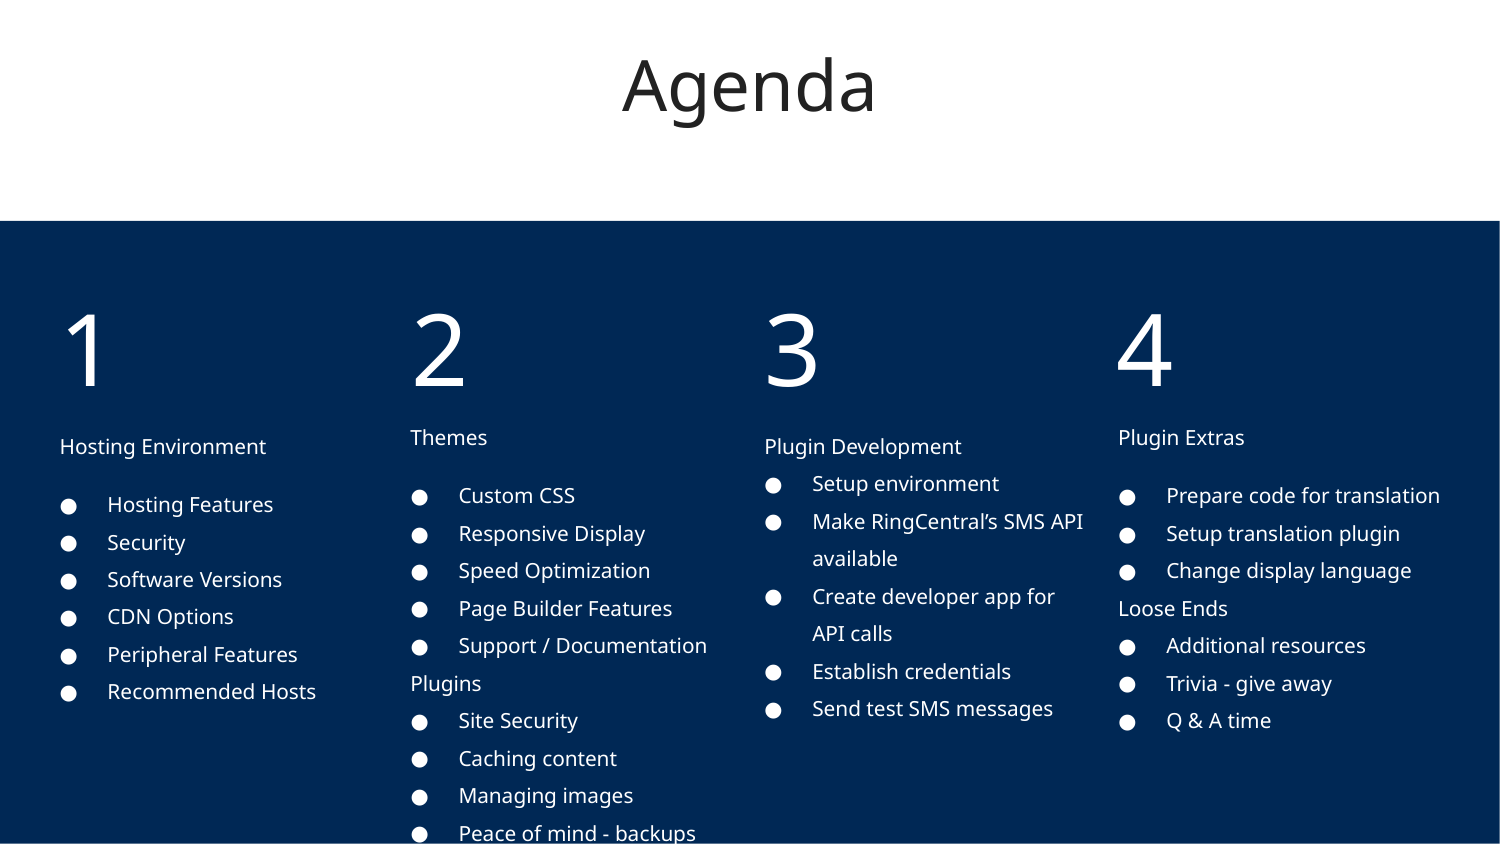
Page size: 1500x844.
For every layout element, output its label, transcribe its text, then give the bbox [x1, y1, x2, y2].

title Agenda [256, 40, 1244, 182]
text_box Plugin Extras Prepare code for translation Setup translation plugin Change display language Loose Ends Additional resources Trivia - give away Q & A time [1118, 412, 1442, 771]
text_box Plugin Development Setup environment Make RingCentral’s SMS API available Create developer app for API calls Establish credentials Send test SMS messages [764, 421, 1088, 759]
text_box Hosting Environment Hosting Features Security Software Versions CDN Options Peripheral Features Recommended Hosts [59, 421, 381, 742]
text_box Themes Custom CSS Responsive Display Speed Optimization Page Builder Features Support / Documentation Plugins Site Security Caching content Managing images Peace of mind - backups [410, 412, 735, 844]
